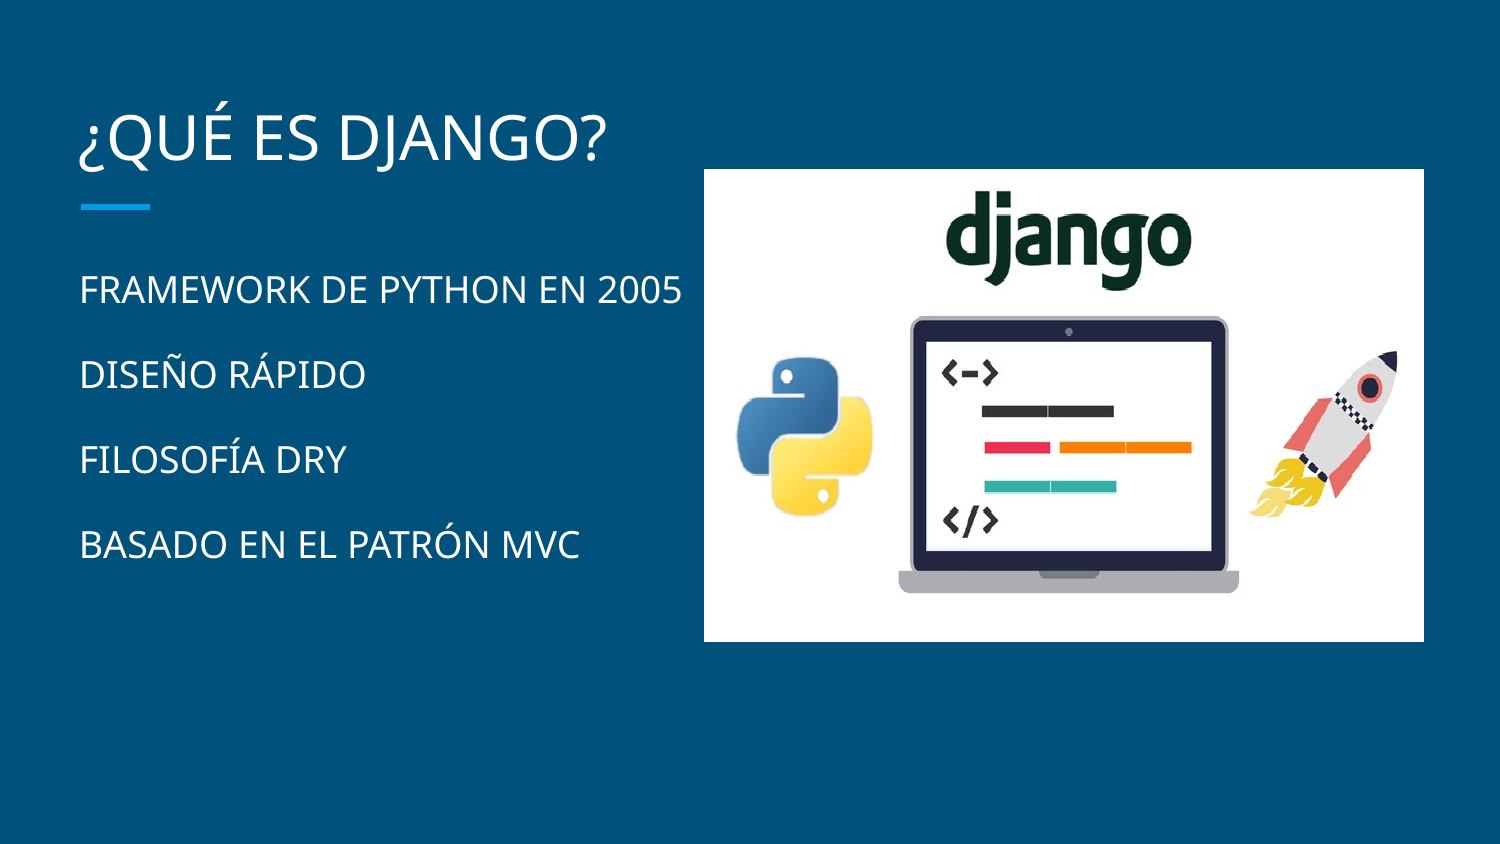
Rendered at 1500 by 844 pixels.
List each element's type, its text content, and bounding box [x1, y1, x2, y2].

picture [705, 170, 1423, 641]
title ¿QUÉ ES DJANGO? [63, 75, 1437, 188]
list FRAMEWORK DE PYTHON EN 2005 DISEÑO RÁPIDO FILOSOFÍA DRY BASADO EN EL PATRÓN MVC [63, 244, 1437, 750]
